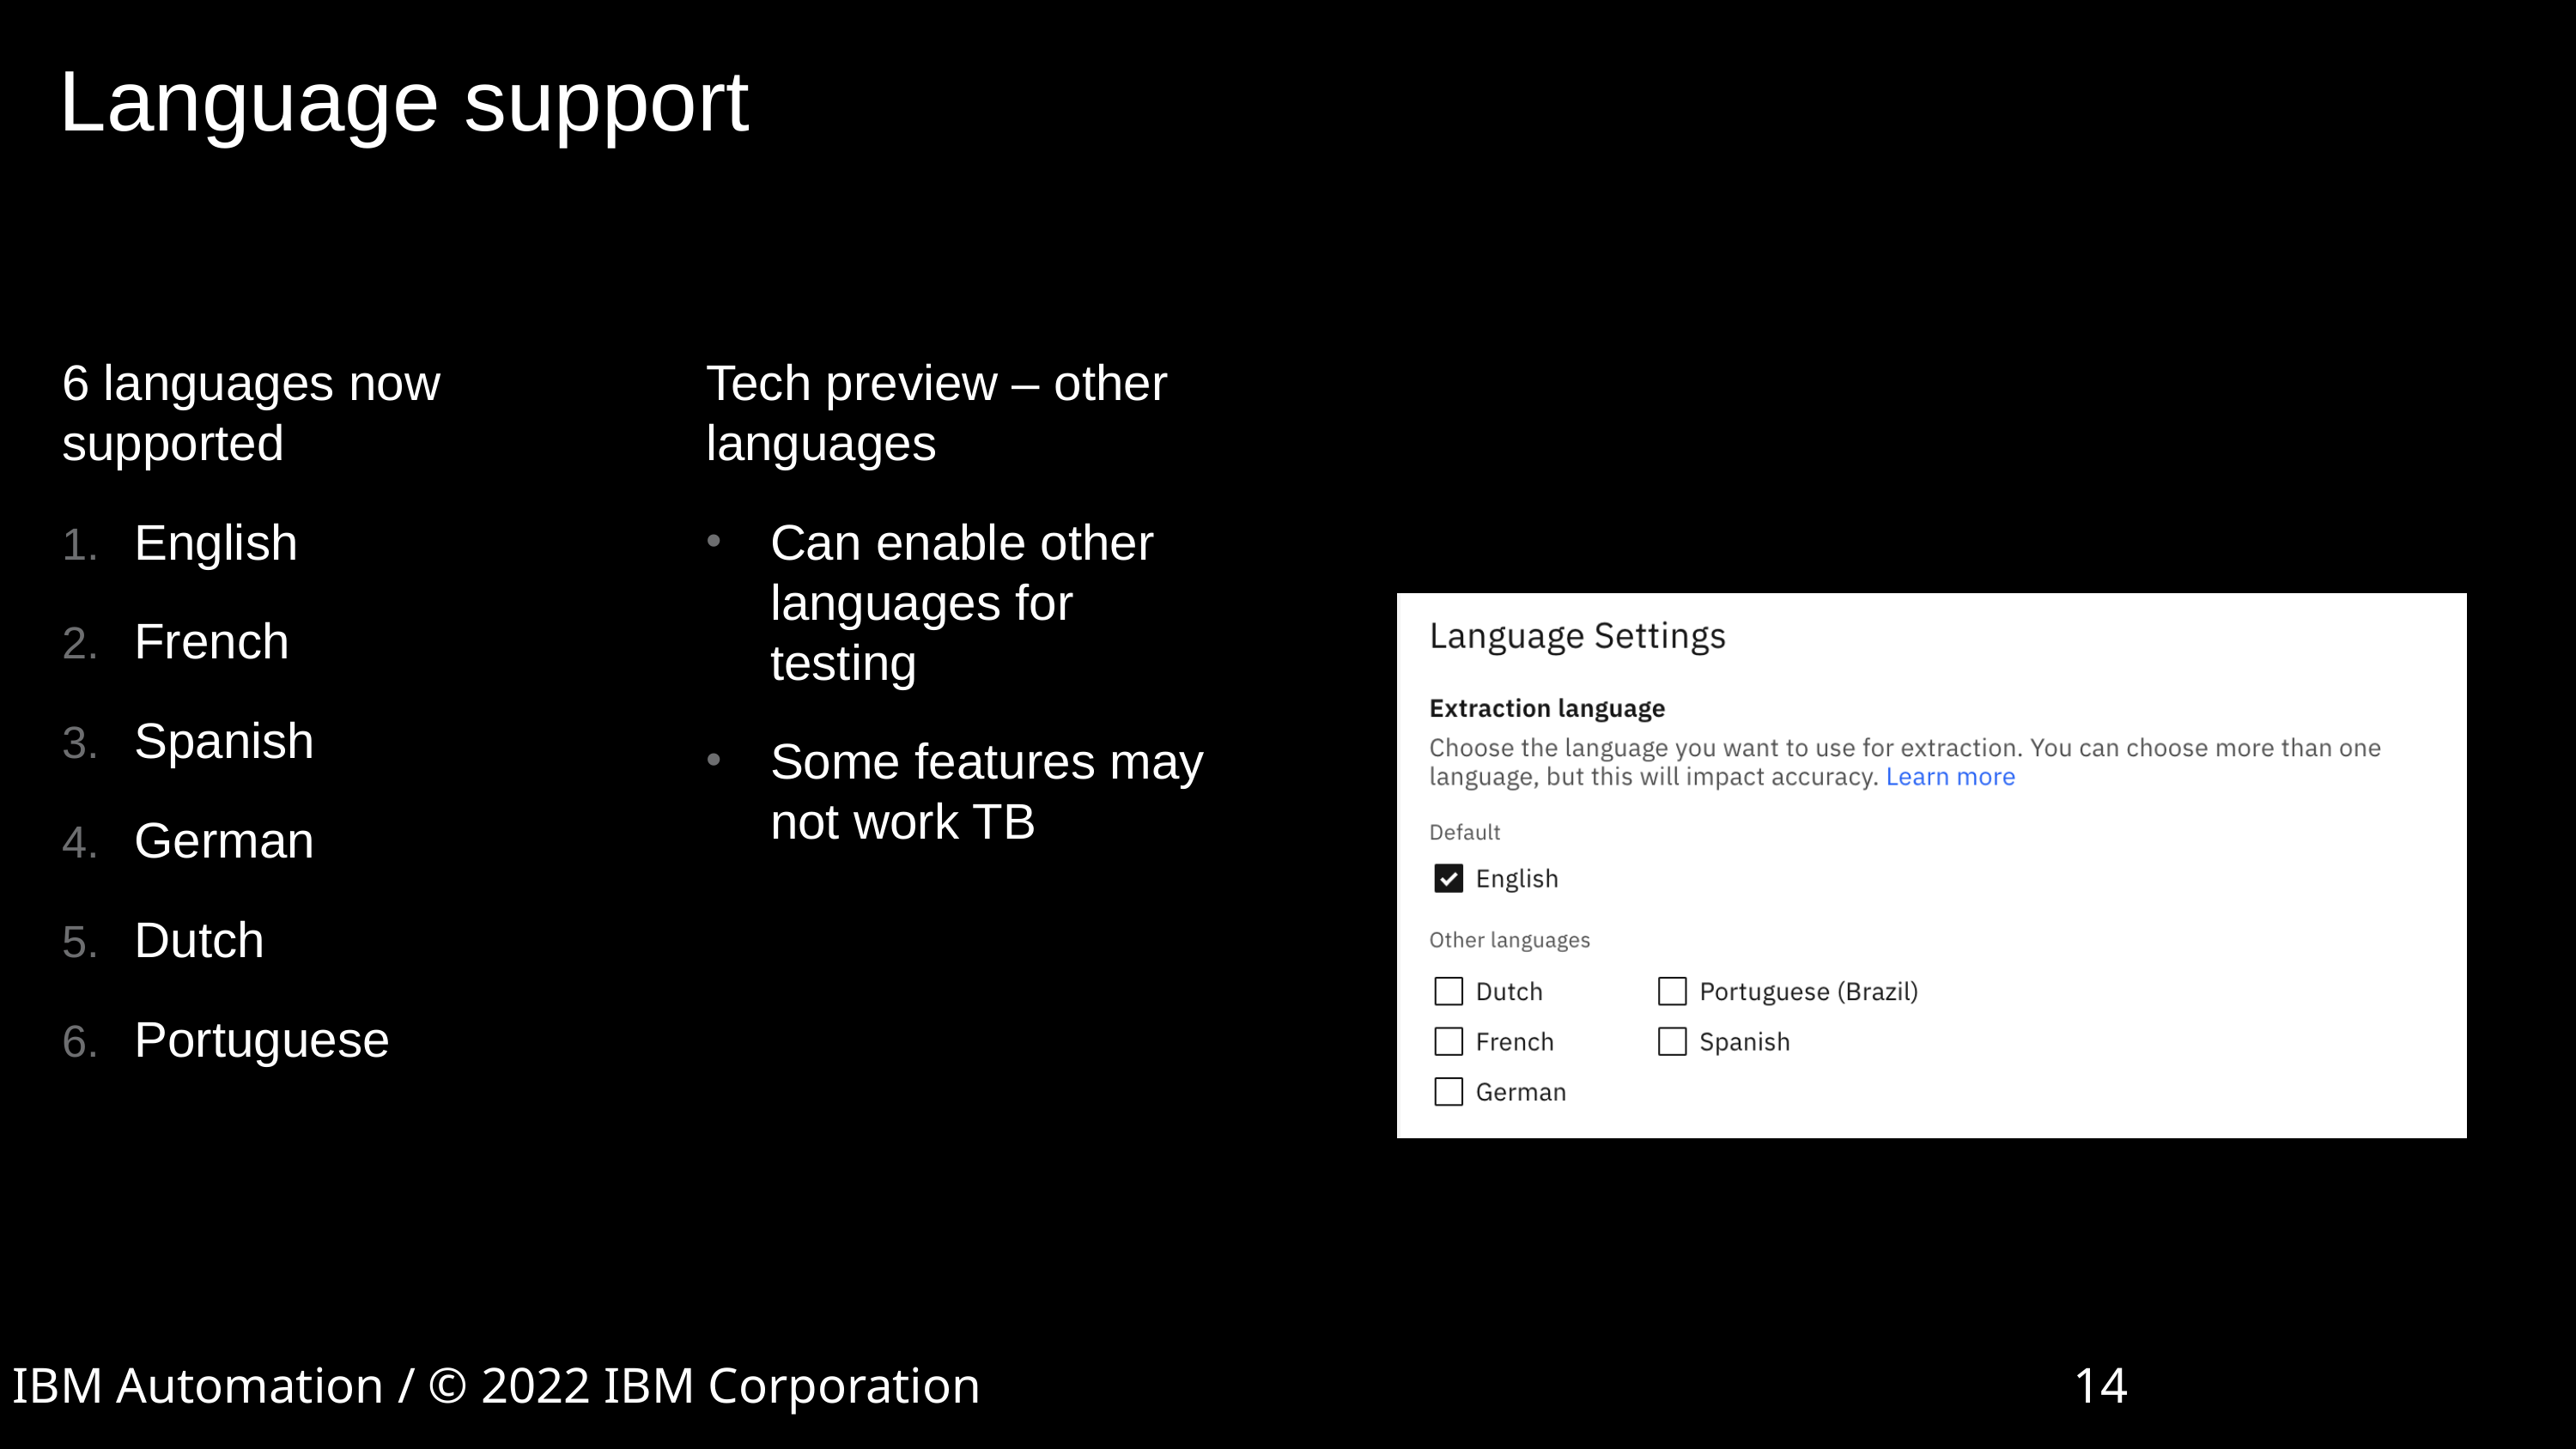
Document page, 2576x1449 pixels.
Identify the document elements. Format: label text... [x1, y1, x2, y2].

list Tech preview – other languages Can enable other languages for testing Some features may not work TB [705, 350, 1224, 1266]
slide_number 14 [2061, 1348, 2576, 1396]
list 6 languages now supported English French Spanish German Dutch Portuguese [61, 350, 580, 1266]
footer IBM Automation / © 2022 IBM Corporation [0, 1348, 1159, 1396]
picture [1396, 593, 2468, 1138]
title Language support [58, 57, 1226, 283]
